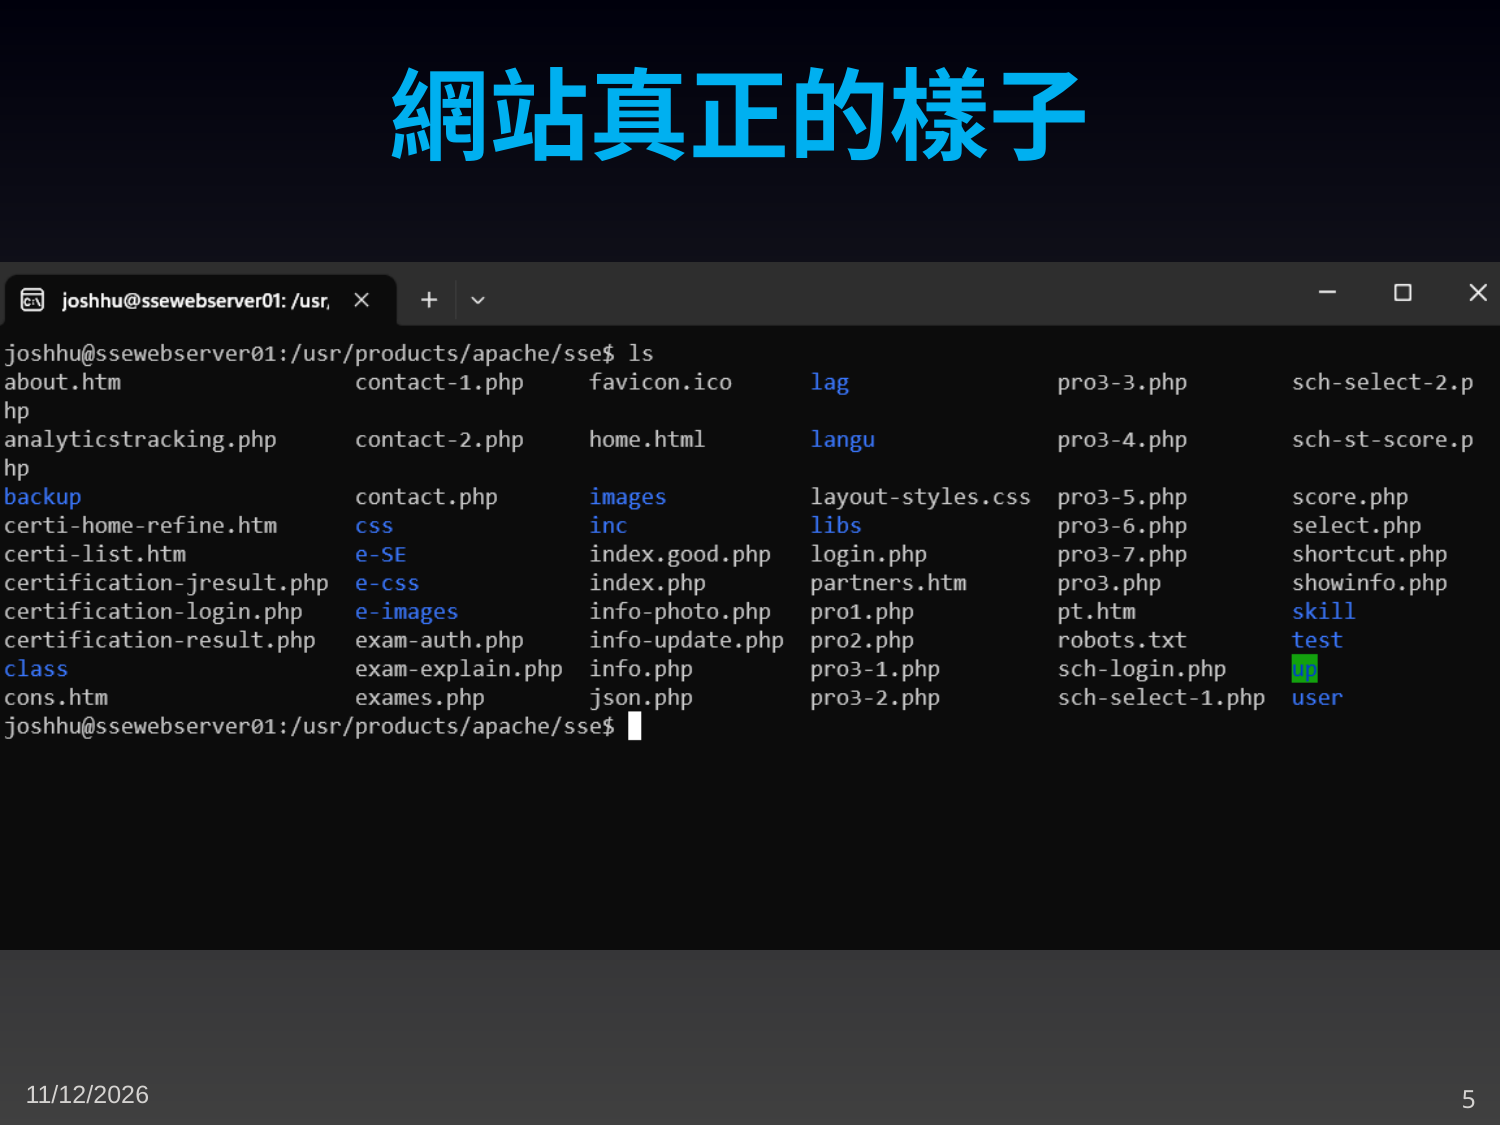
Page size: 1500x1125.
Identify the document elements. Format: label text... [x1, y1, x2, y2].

picture [0, 262, 1500, 950]
text_box 網站真正的樣子 [374, 24, 1288, 188]
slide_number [10, 1075, 411, 1117]
slide_number 5 [1340, 1075, 1491, 1117]
